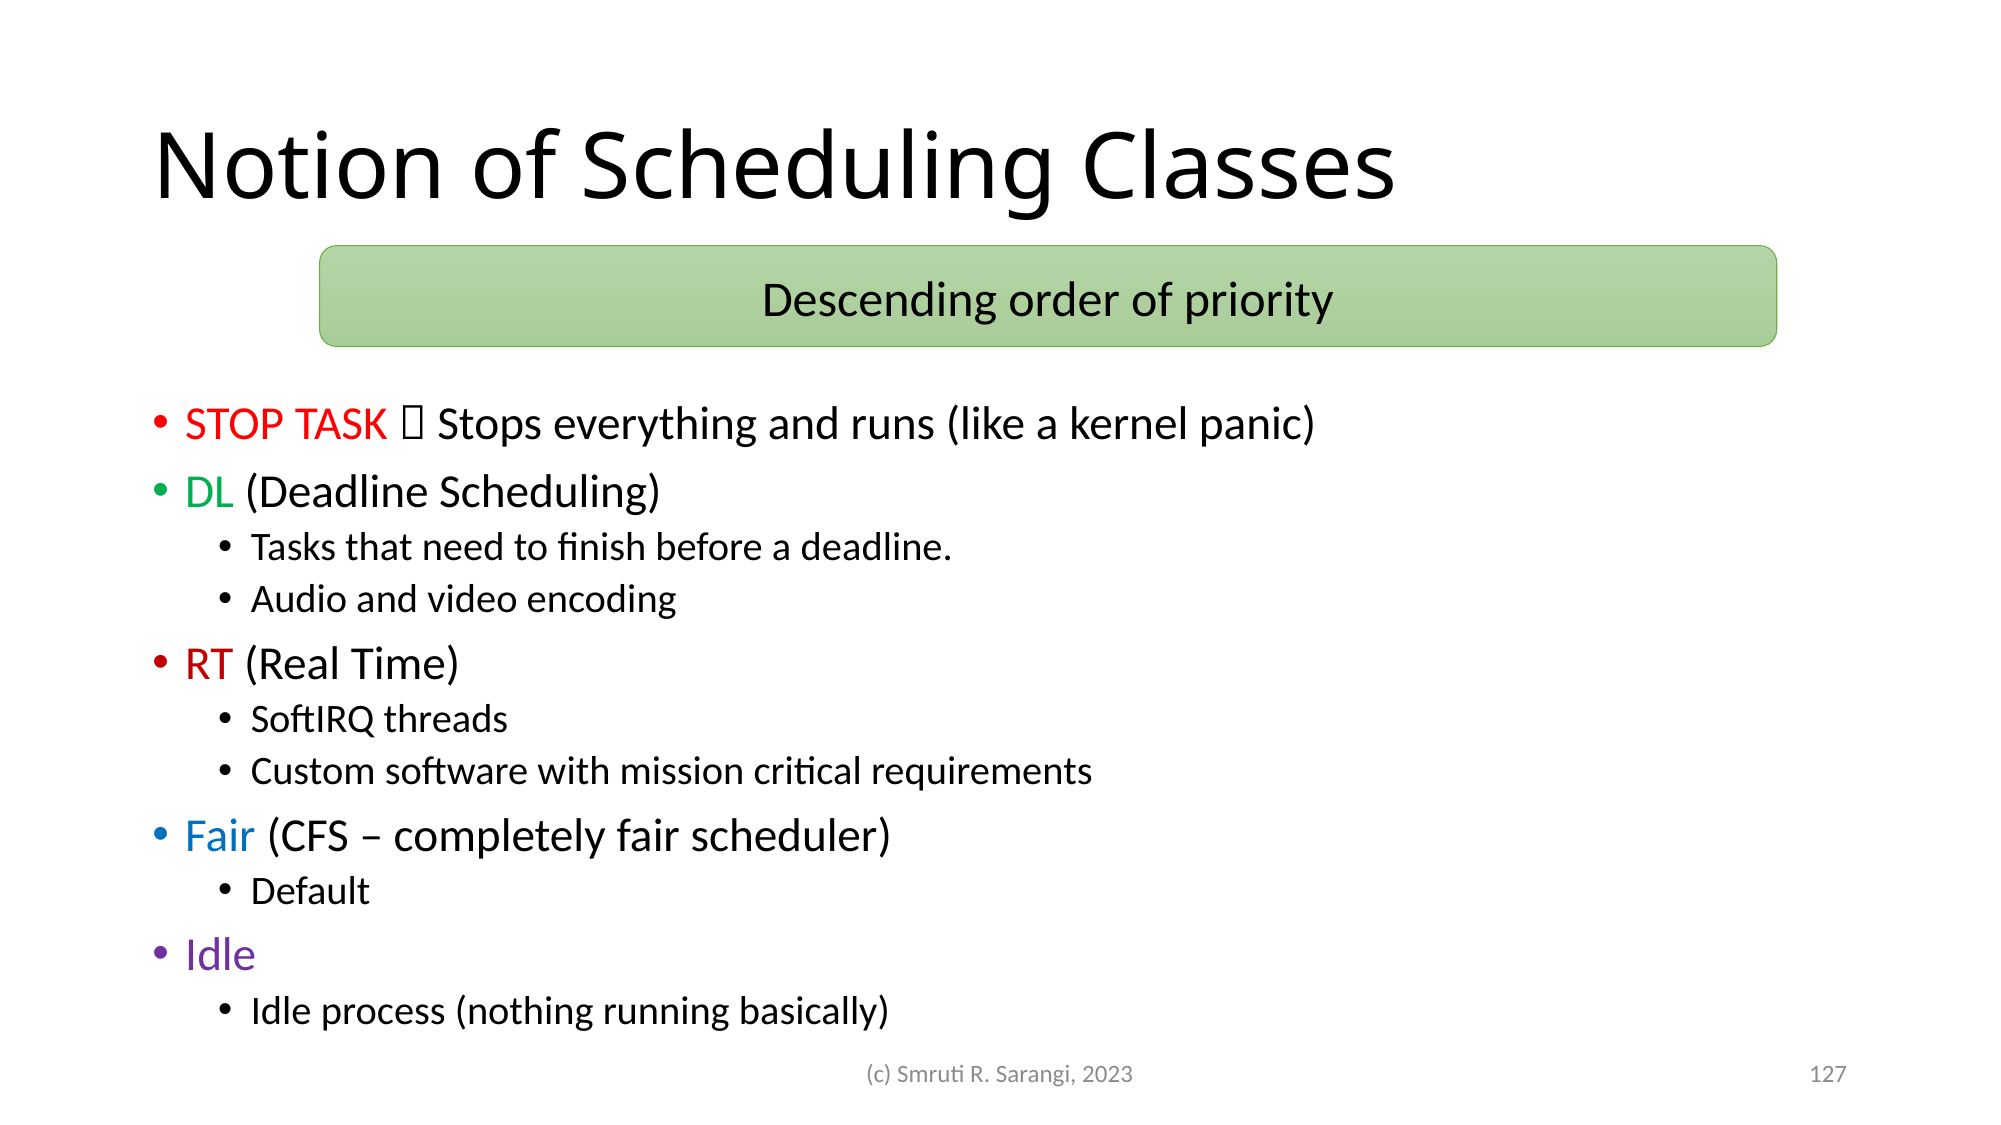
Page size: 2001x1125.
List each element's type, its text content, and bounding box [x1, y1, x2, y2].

title Notion of Scheduling Classes [137, 59, 1863, 278]
text_box Descending order of priority [319, 245, 1778, 348]
slide_number 127 [1412, 1042, 1863, 1103]
list STOP TASK  Stops everything and runs (like a kernel panic) DL (Deadline Scheduling) Tasks that need to finish before a deadline. Audio and video encoding RT (Real Time) SoftIRQ threads Custom software with mission critical requirements Fair (CFS – completely fair scheduler) Default Idle Idle process (nothing running basically) [137, 391, 1863, 1043]
footer (c) Smruti R. Sarangi, 2023 [662, 1042, 1338, 1103]
